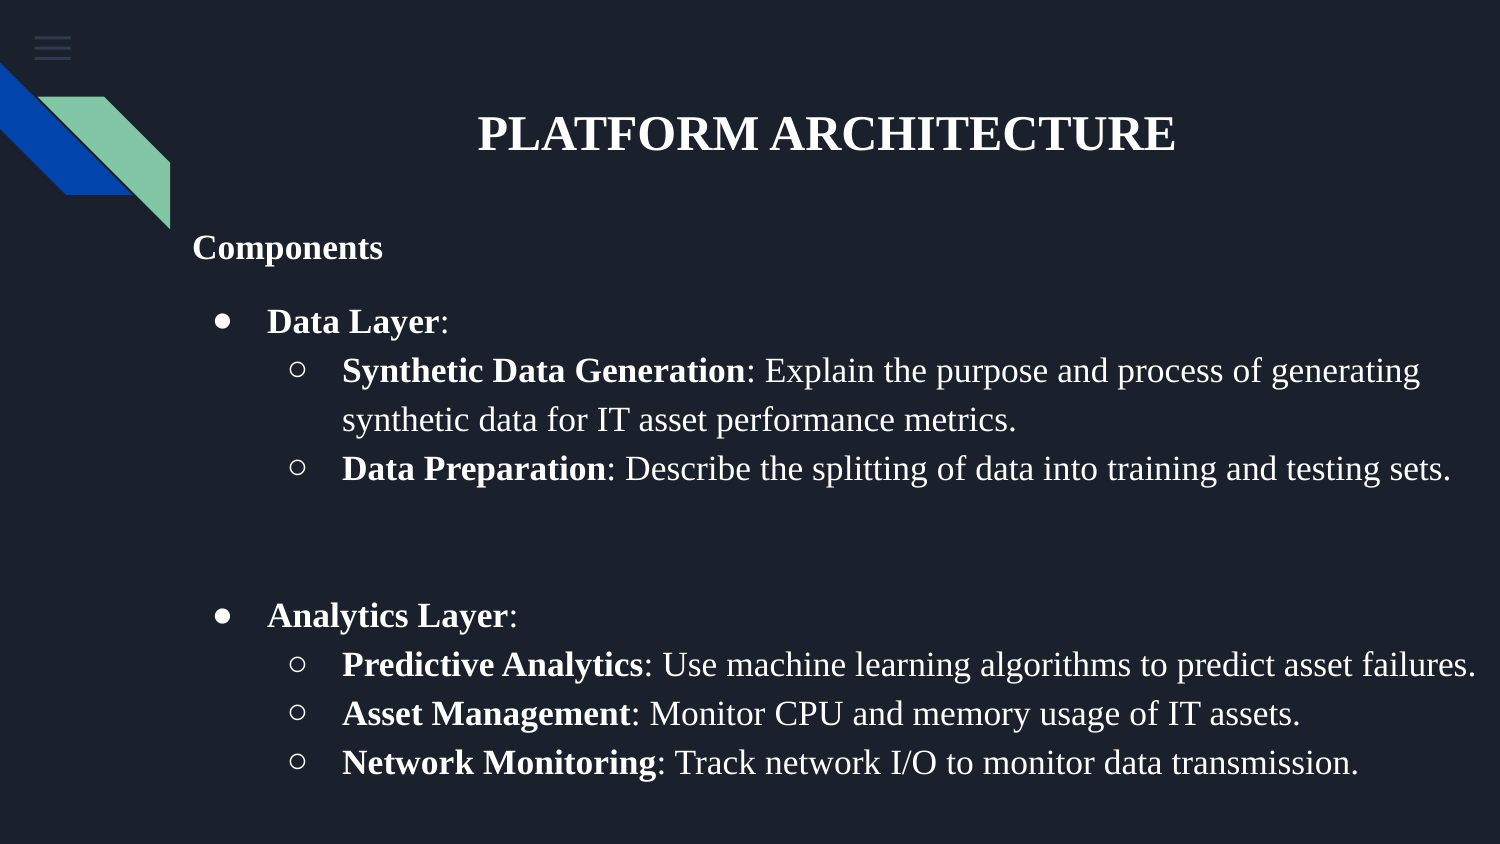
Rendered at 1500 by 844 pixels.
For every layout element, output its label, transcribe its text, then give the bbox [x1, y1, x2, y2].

text_box Components Data Layer: Synthetic Data Generation: Explain the purpose and process of generating synthetic data for IT asset performance metrics. Data Preparation: Describe the splitting of data into training and testing sets. Analytics Layer: Predictive Analytics: Use machine learning algorithms to predict asset failures. Asset Management: Monitor CPU and memory usage of IT assets. Network Monitoring: Track network I/O to monitor data transmission. [177, 202, 1500, 844]
text_box PLATFORM ARCHITECTURE [152, 85, 1500, 356]
